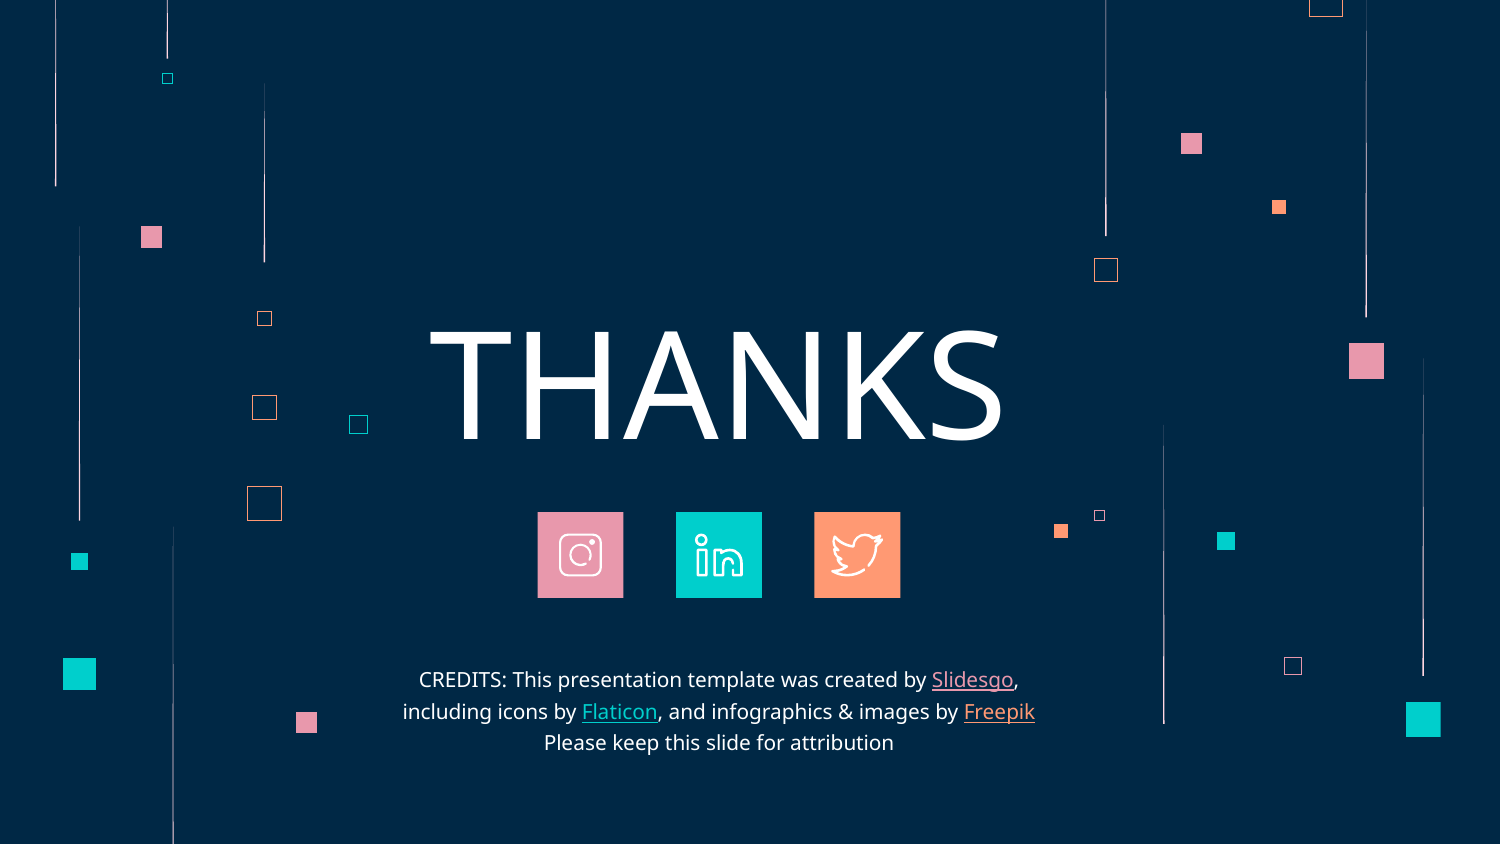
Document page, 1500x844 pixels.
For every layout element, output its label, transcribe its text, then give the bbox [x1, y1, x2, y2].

text_box [676, 512, 762, 598]
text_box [694, 533, 744, 577]
text_box [831, 533, 883, 577]
text_box Please keep this slide for attribution [527, 710, 911, 761]
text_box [1308, 0, 1343, 17]
text_box [814, 512, 901, 598]
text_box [558, 533, 603, 577]
text_box [537, 512, 624, 598]
title THANKS [405, 300, 1033, 485]
